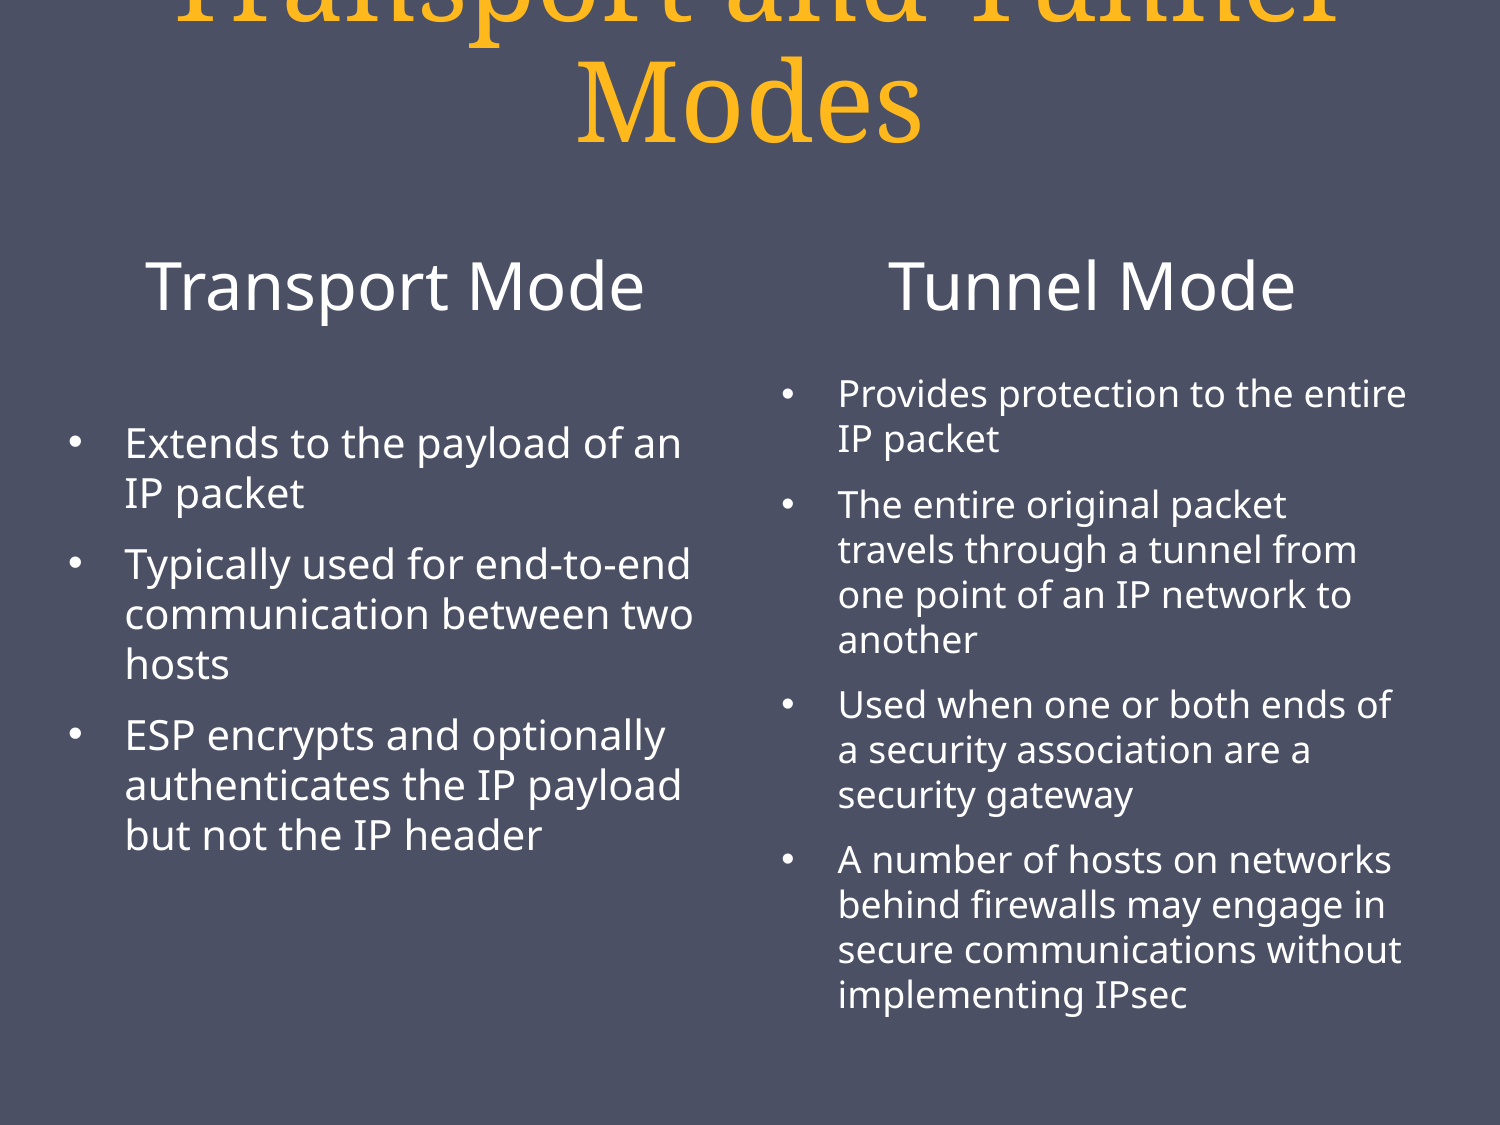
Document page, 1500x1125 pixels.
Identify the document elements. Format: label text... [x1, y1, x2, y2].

list Transport Mode [64, 231, 728, 332]
list Extends to the payload of an IP packet Typically used for end-to-end communication between two hosts ESP encrypts and optionally authenticates the IP payload but not the IP header [53, 408, 717, 1051]
list Provides protection to the entire IP packet The entire original packet travels through a tunnel from one point of an IP network to another Used when one or both ends of a security association are a security gateway A number of hosts on networks behind firewalls may engage in secure communications without implementing IPsec [766, 363, 1430, 1094]
title Transport and Tunnel Modes [0, 0, 1500, 173]
list Tunnel Mode [761, 231, 1425, 332]
